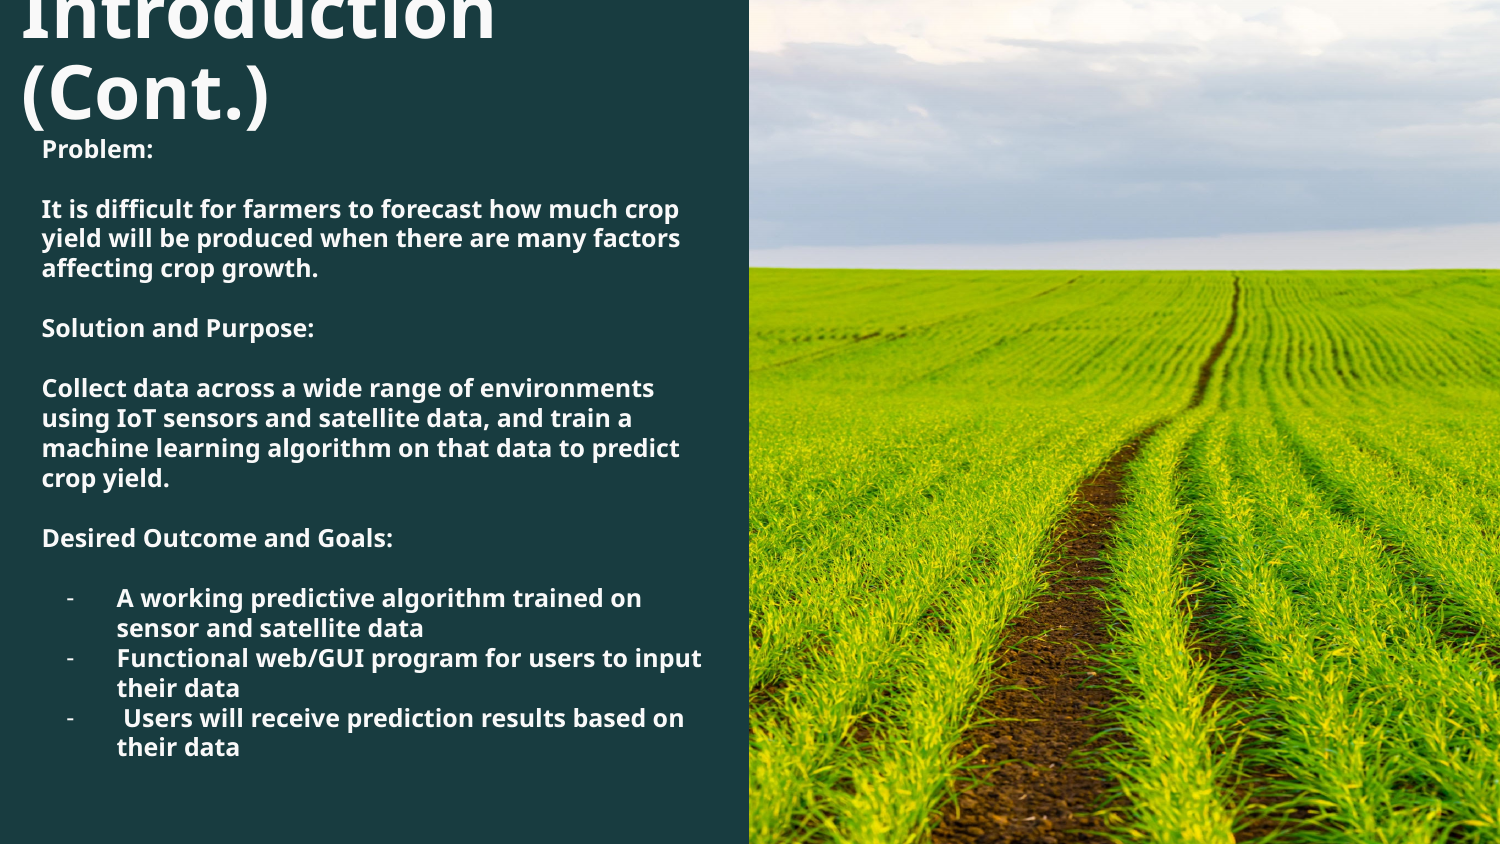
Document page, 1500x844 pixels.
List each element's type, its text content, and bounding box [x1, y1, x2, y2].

picture [748, 0, 1500, 844]
text_box Problem: It is difficult for farmers to forecast how much crop yield will be produced when there are many factors affecting crop growth. Solution and Purpose: Collect data across a wide range of environments using IoT sensors and satellite data, and train a machine learning algorithm on that data to predict crop yield. Desired Outcome and Goals: A working predictive algorithm trained on sensor and satellite data Functional web/GUI program for users to input their data Users will receive prediction results based on their data [26, 118, 723, 829]
text_box Introduction (Cont.) [21, 35, 743, 75]
